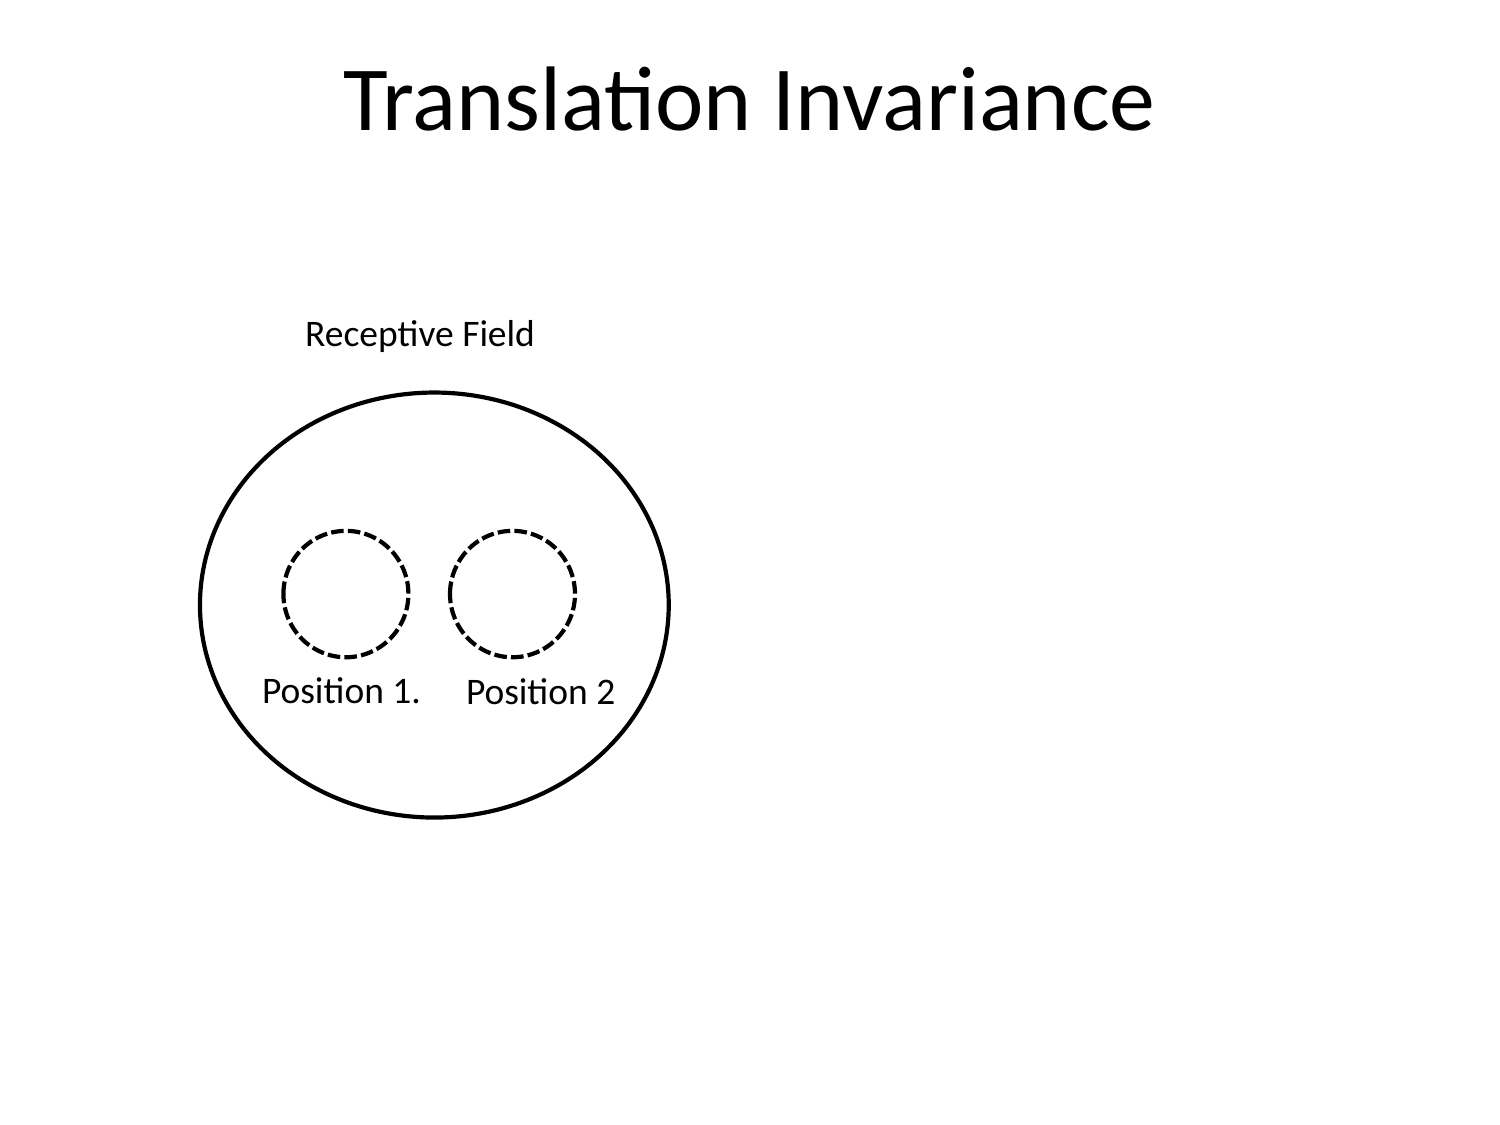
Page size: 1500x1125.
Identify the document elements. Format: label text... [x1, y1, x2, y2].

text_box Position 1. [247, 659, 436, 719]
text_box [197, 390, 671, 820]
text_box [447, 528, 578, 660]
title Translation Invariance [75, 0, 1425, 188]
text_box Position 2 [451, 660, 631, 720]
text_box [281, 528, 411, 659]
text_box Receptive Field [290, 301, 551, 362]
